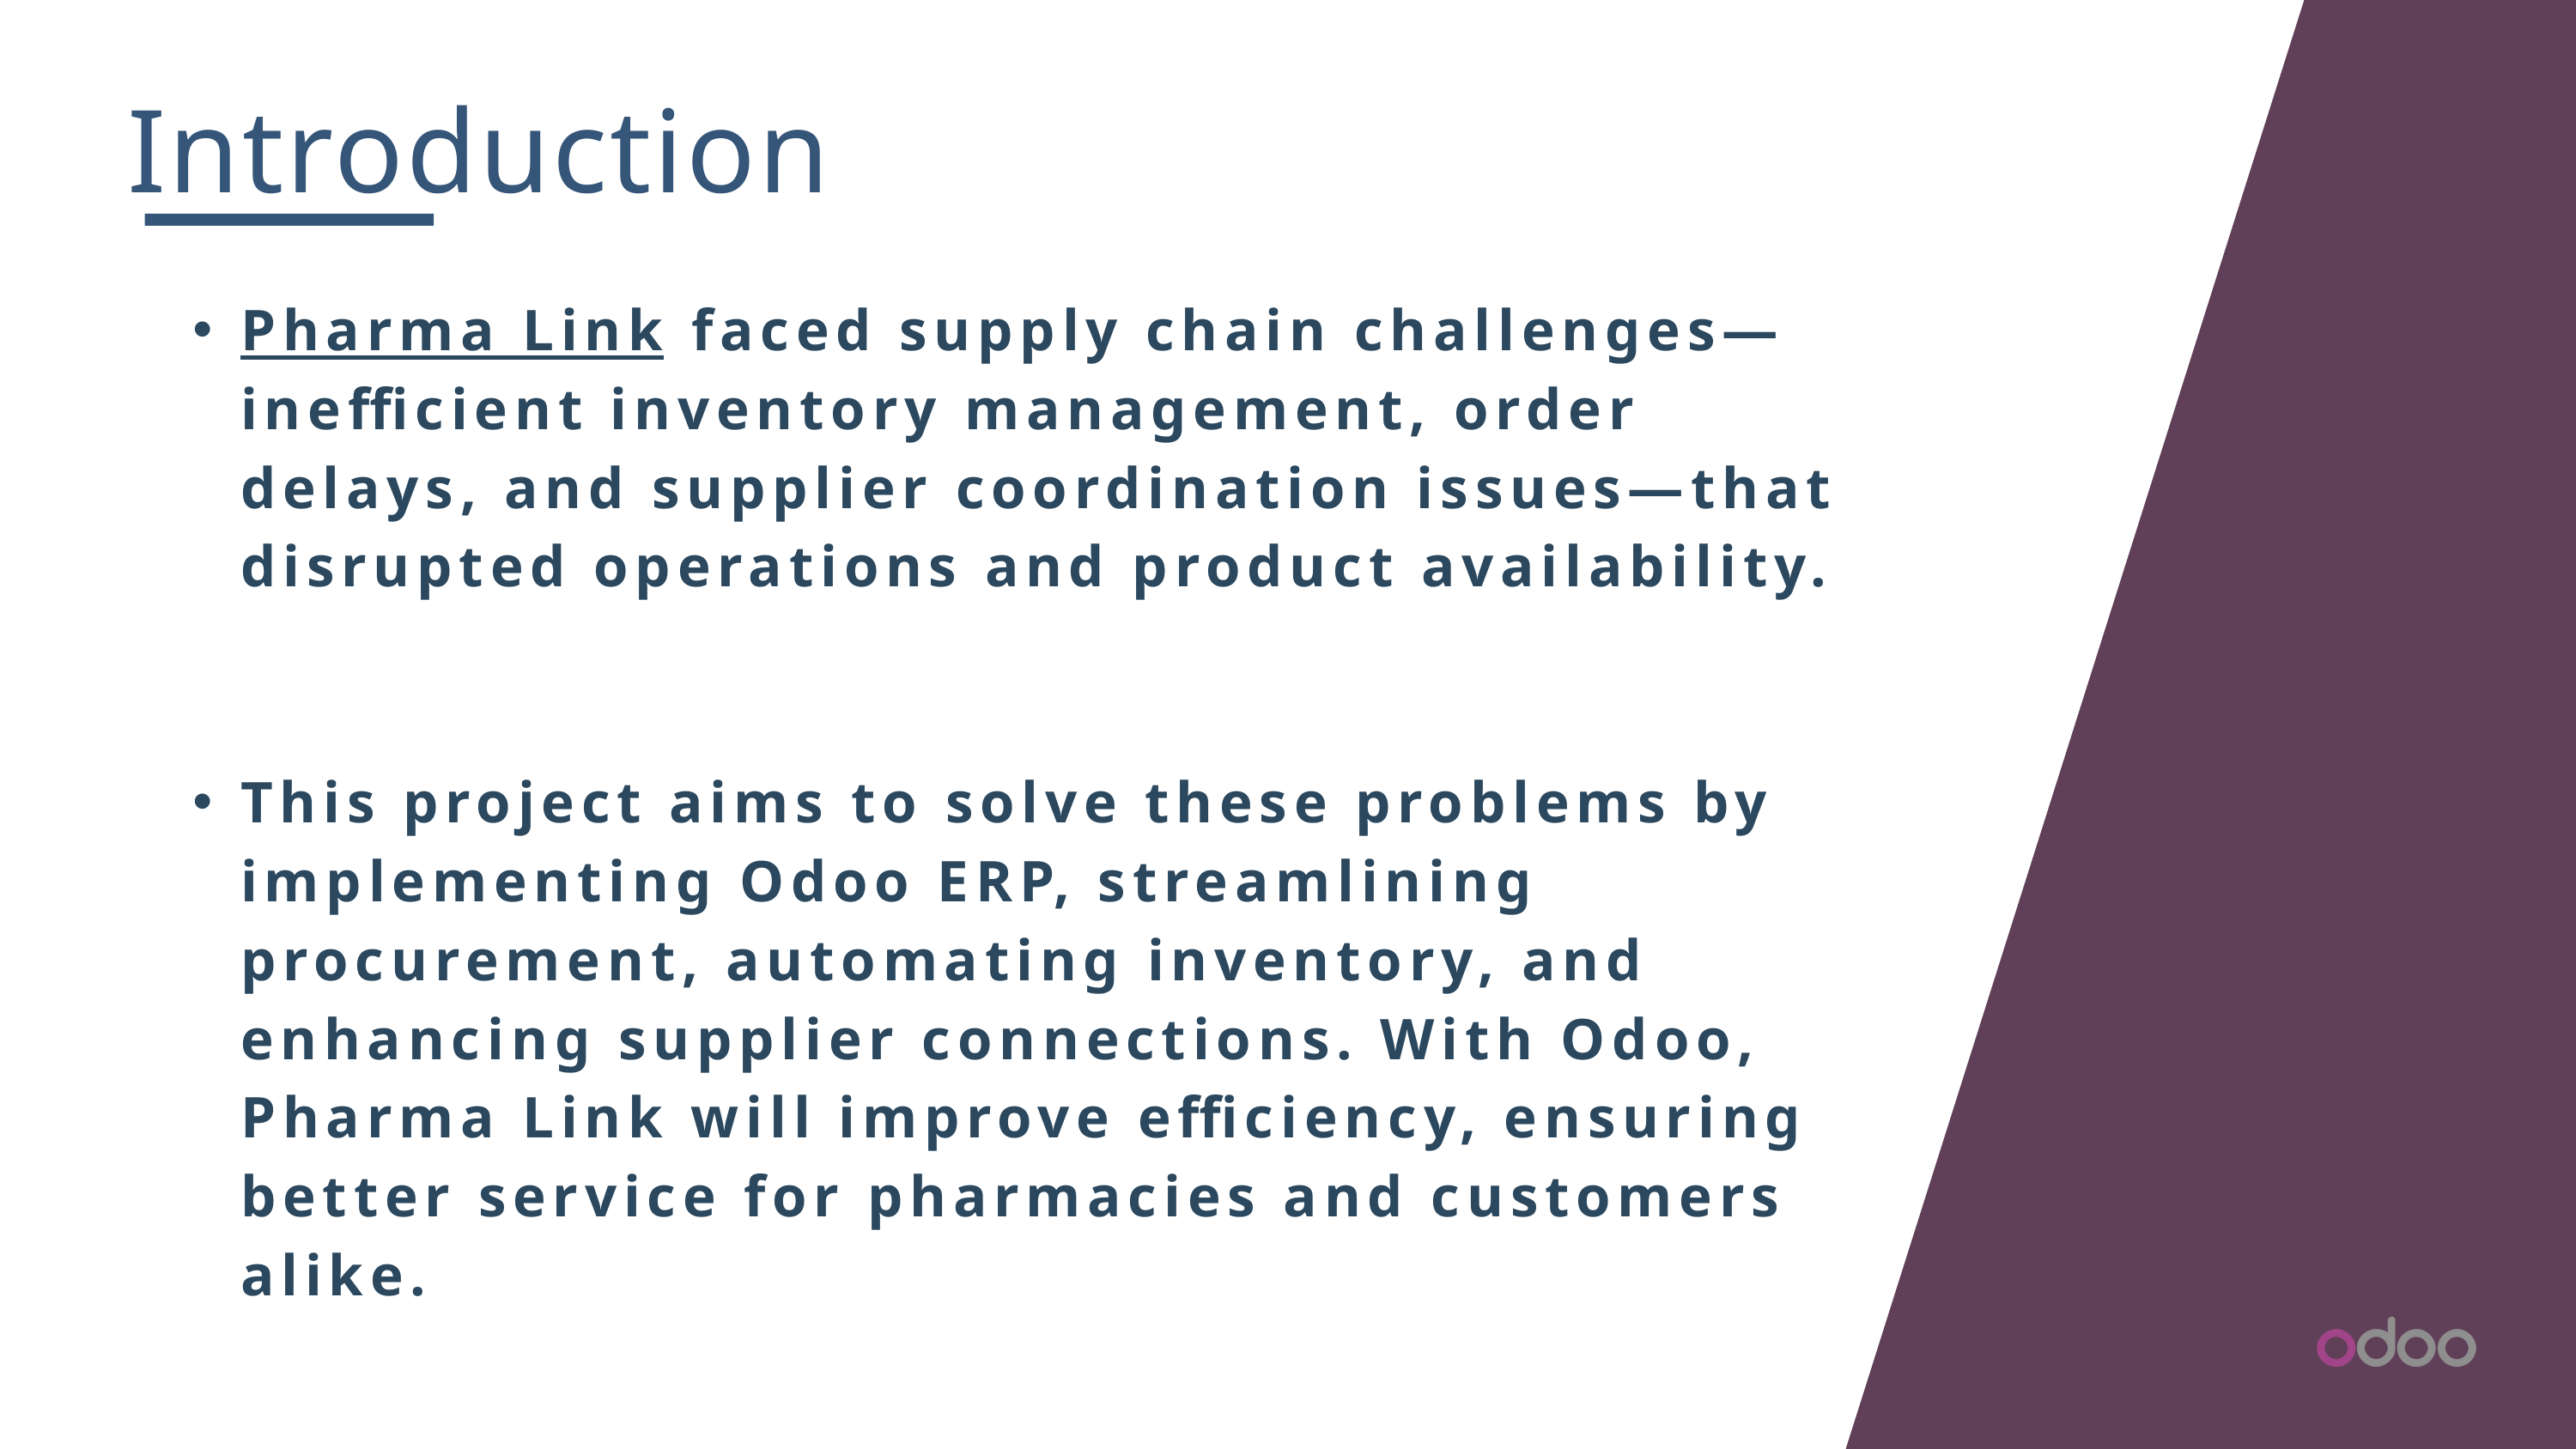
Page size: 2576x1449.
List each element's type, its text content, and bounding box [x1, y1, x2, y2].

text_box Pharma Link faced supply chain challenges—inefficient inventory management, order delays, and supplier coordination issues—that disrupted operations and product availability. This project aims to solve these problems by implementing Odoo ERP, streamlining procurement, automating inventory, and enhancing supplier connections. With Odoo, Pharma Link will improve efficiency, ensuring better service for pharmacies and customers alike. [144, 283, 1820, 1386]
text_box Introduction [127, 66, 1287, 216]
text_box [1825, 0, 2576, 1449]
